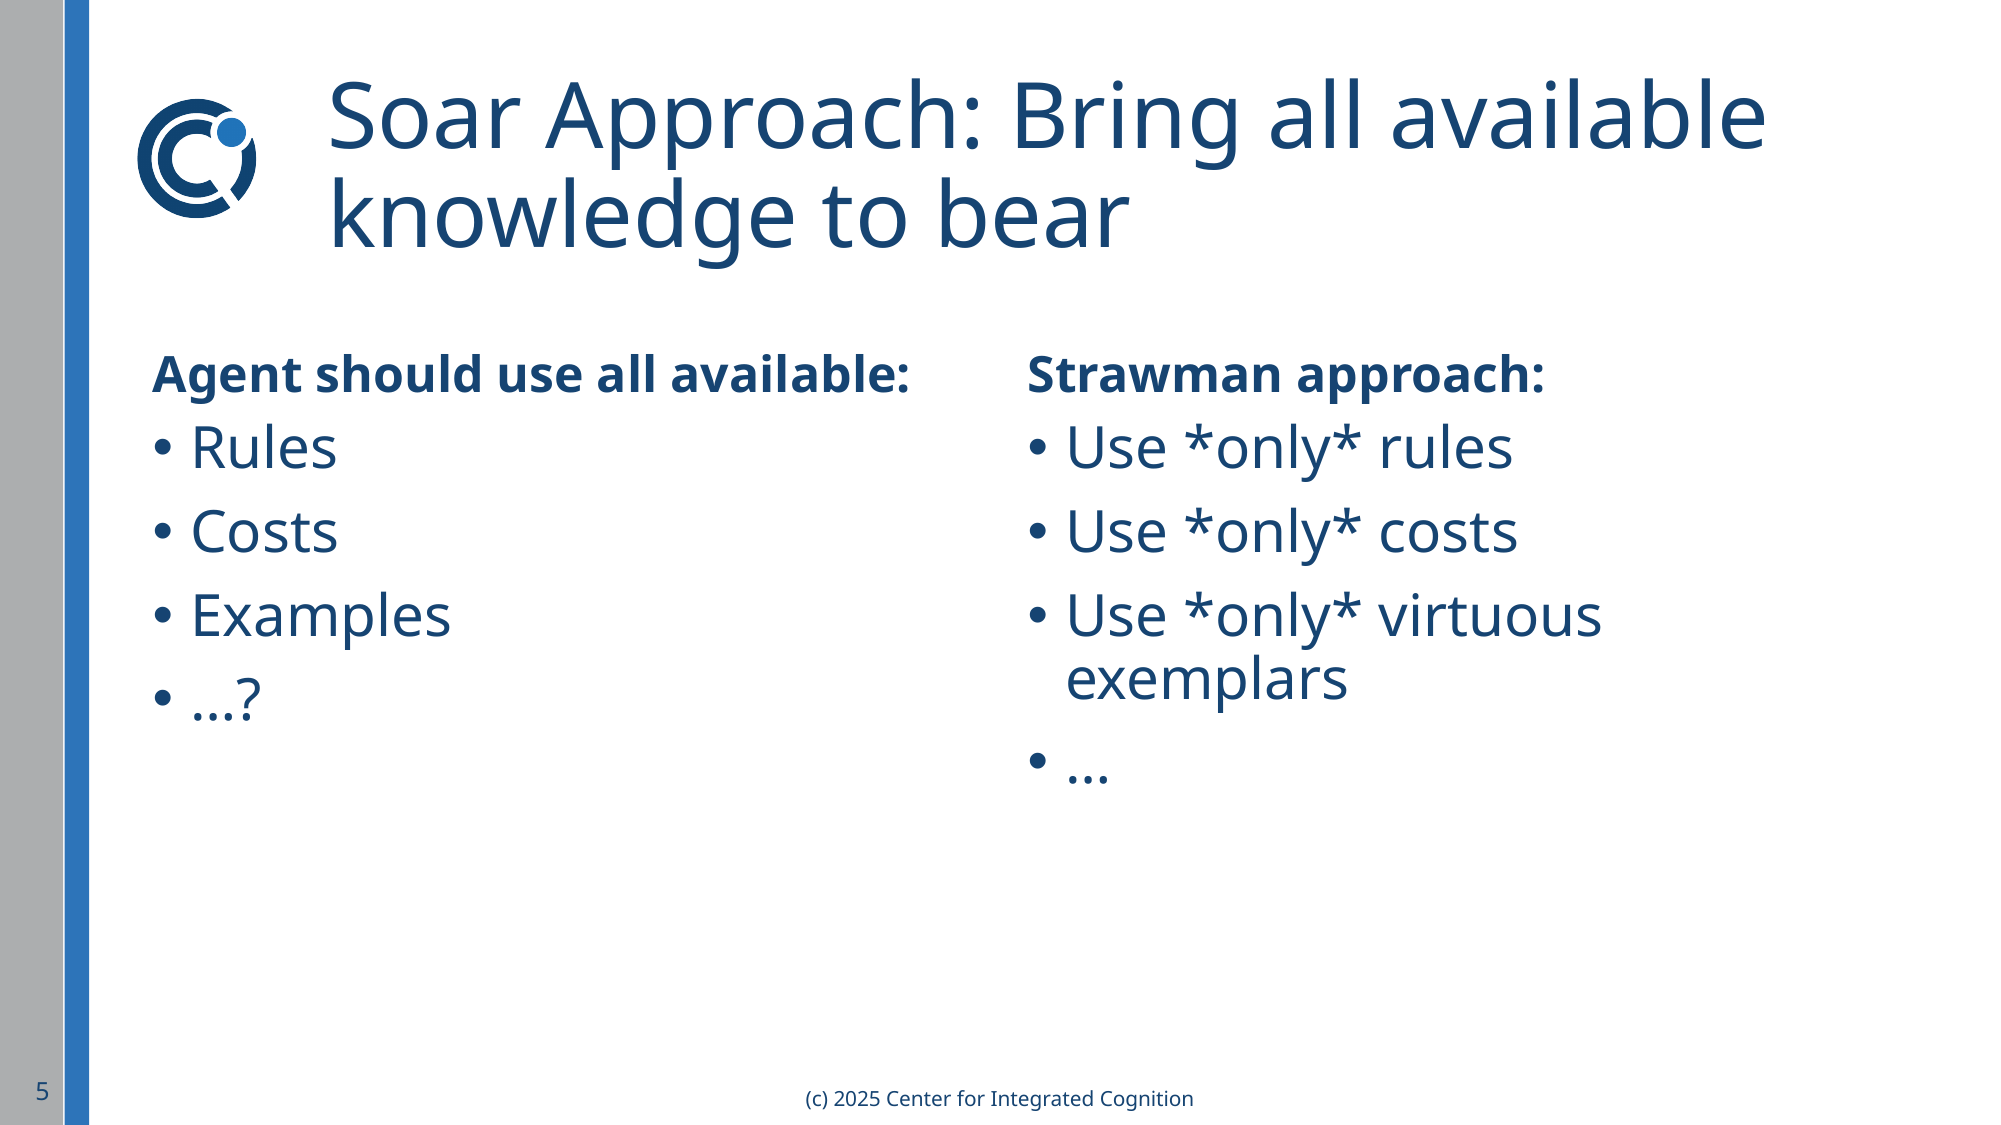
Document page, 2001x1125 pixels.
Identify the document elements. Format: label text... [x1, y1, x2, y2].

list Rules Costs Examples …? [137, 410, 984, 1016]
list Use *only* rules Use *only* costs Use *only* virtuous exemplars … [1012, 410, 1863, 1016]
slide_number 5 [2, 1062, 65, 1123]
text_box Soar Approach: Bring all available knowledge to bear [312, 59, 1863, 278]
list Agent should use all available: [137, 275, 984, 410]
picture [122, 89, 279, 232]
list Strawman approach: [1012, 278, 1863, 410]
footer (c) 2025 Center for Integrated Cognition [662, 1081, 1338, 1119]
